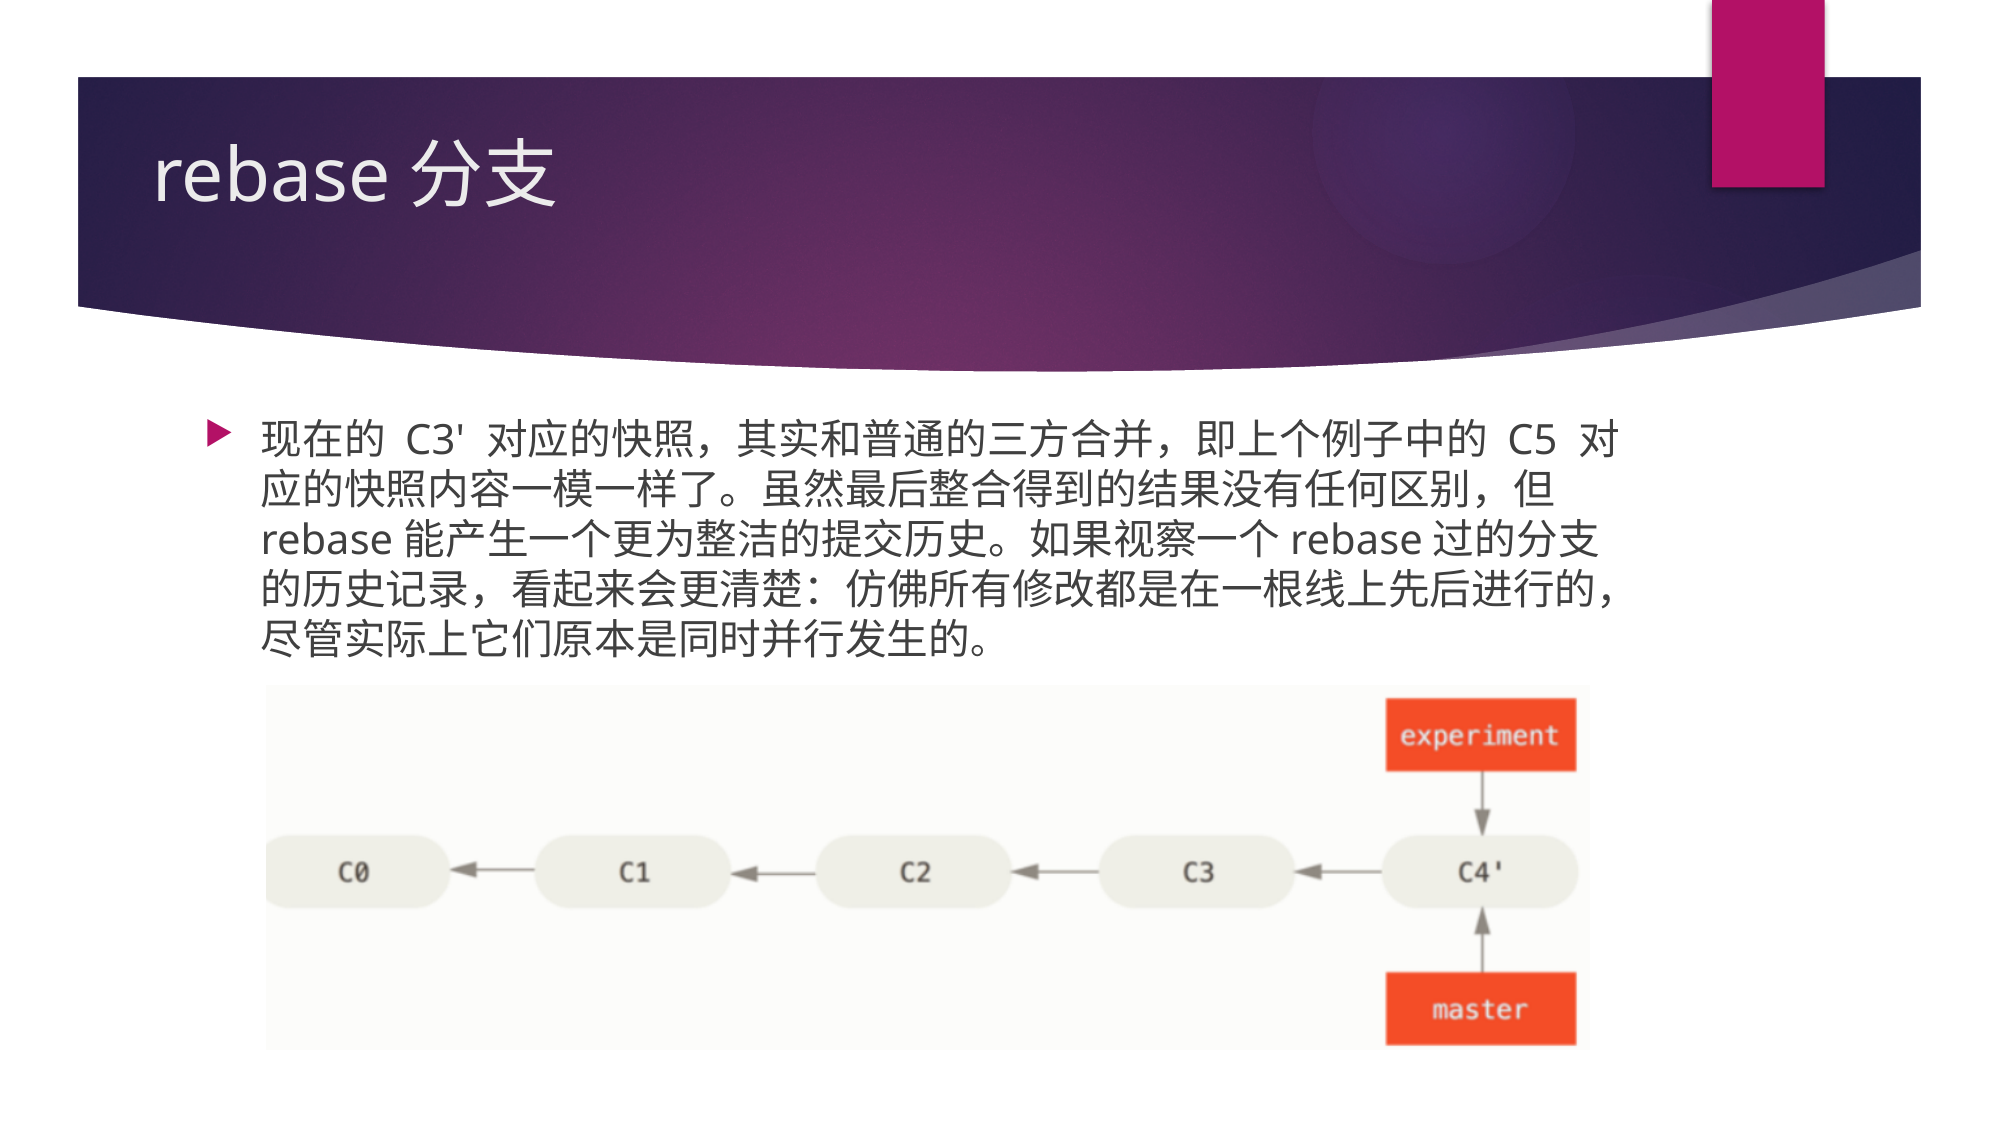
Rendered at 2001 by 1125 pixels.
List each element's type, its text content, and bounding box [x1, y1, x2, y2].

list 现在的 C3' 对应的快照，其实和普通的三方合并，即上个例子中的 C5 对应的快照内容一模一样了。虽然最后整合得到的结果没有任何区别，但rebase能产生一个更为整洁的提交历史。如果视察一个rebase过的分支的历史记录，看起来会更清楚：仿佛所有修改都是在一根线上先后进行的，尽管实际上它们原本是同时并行发生的。 [189, 404, 1638, 966]
title rebase分支 [137, 62, 1863, 280]
picture [266, 684, 1590, 1051]
